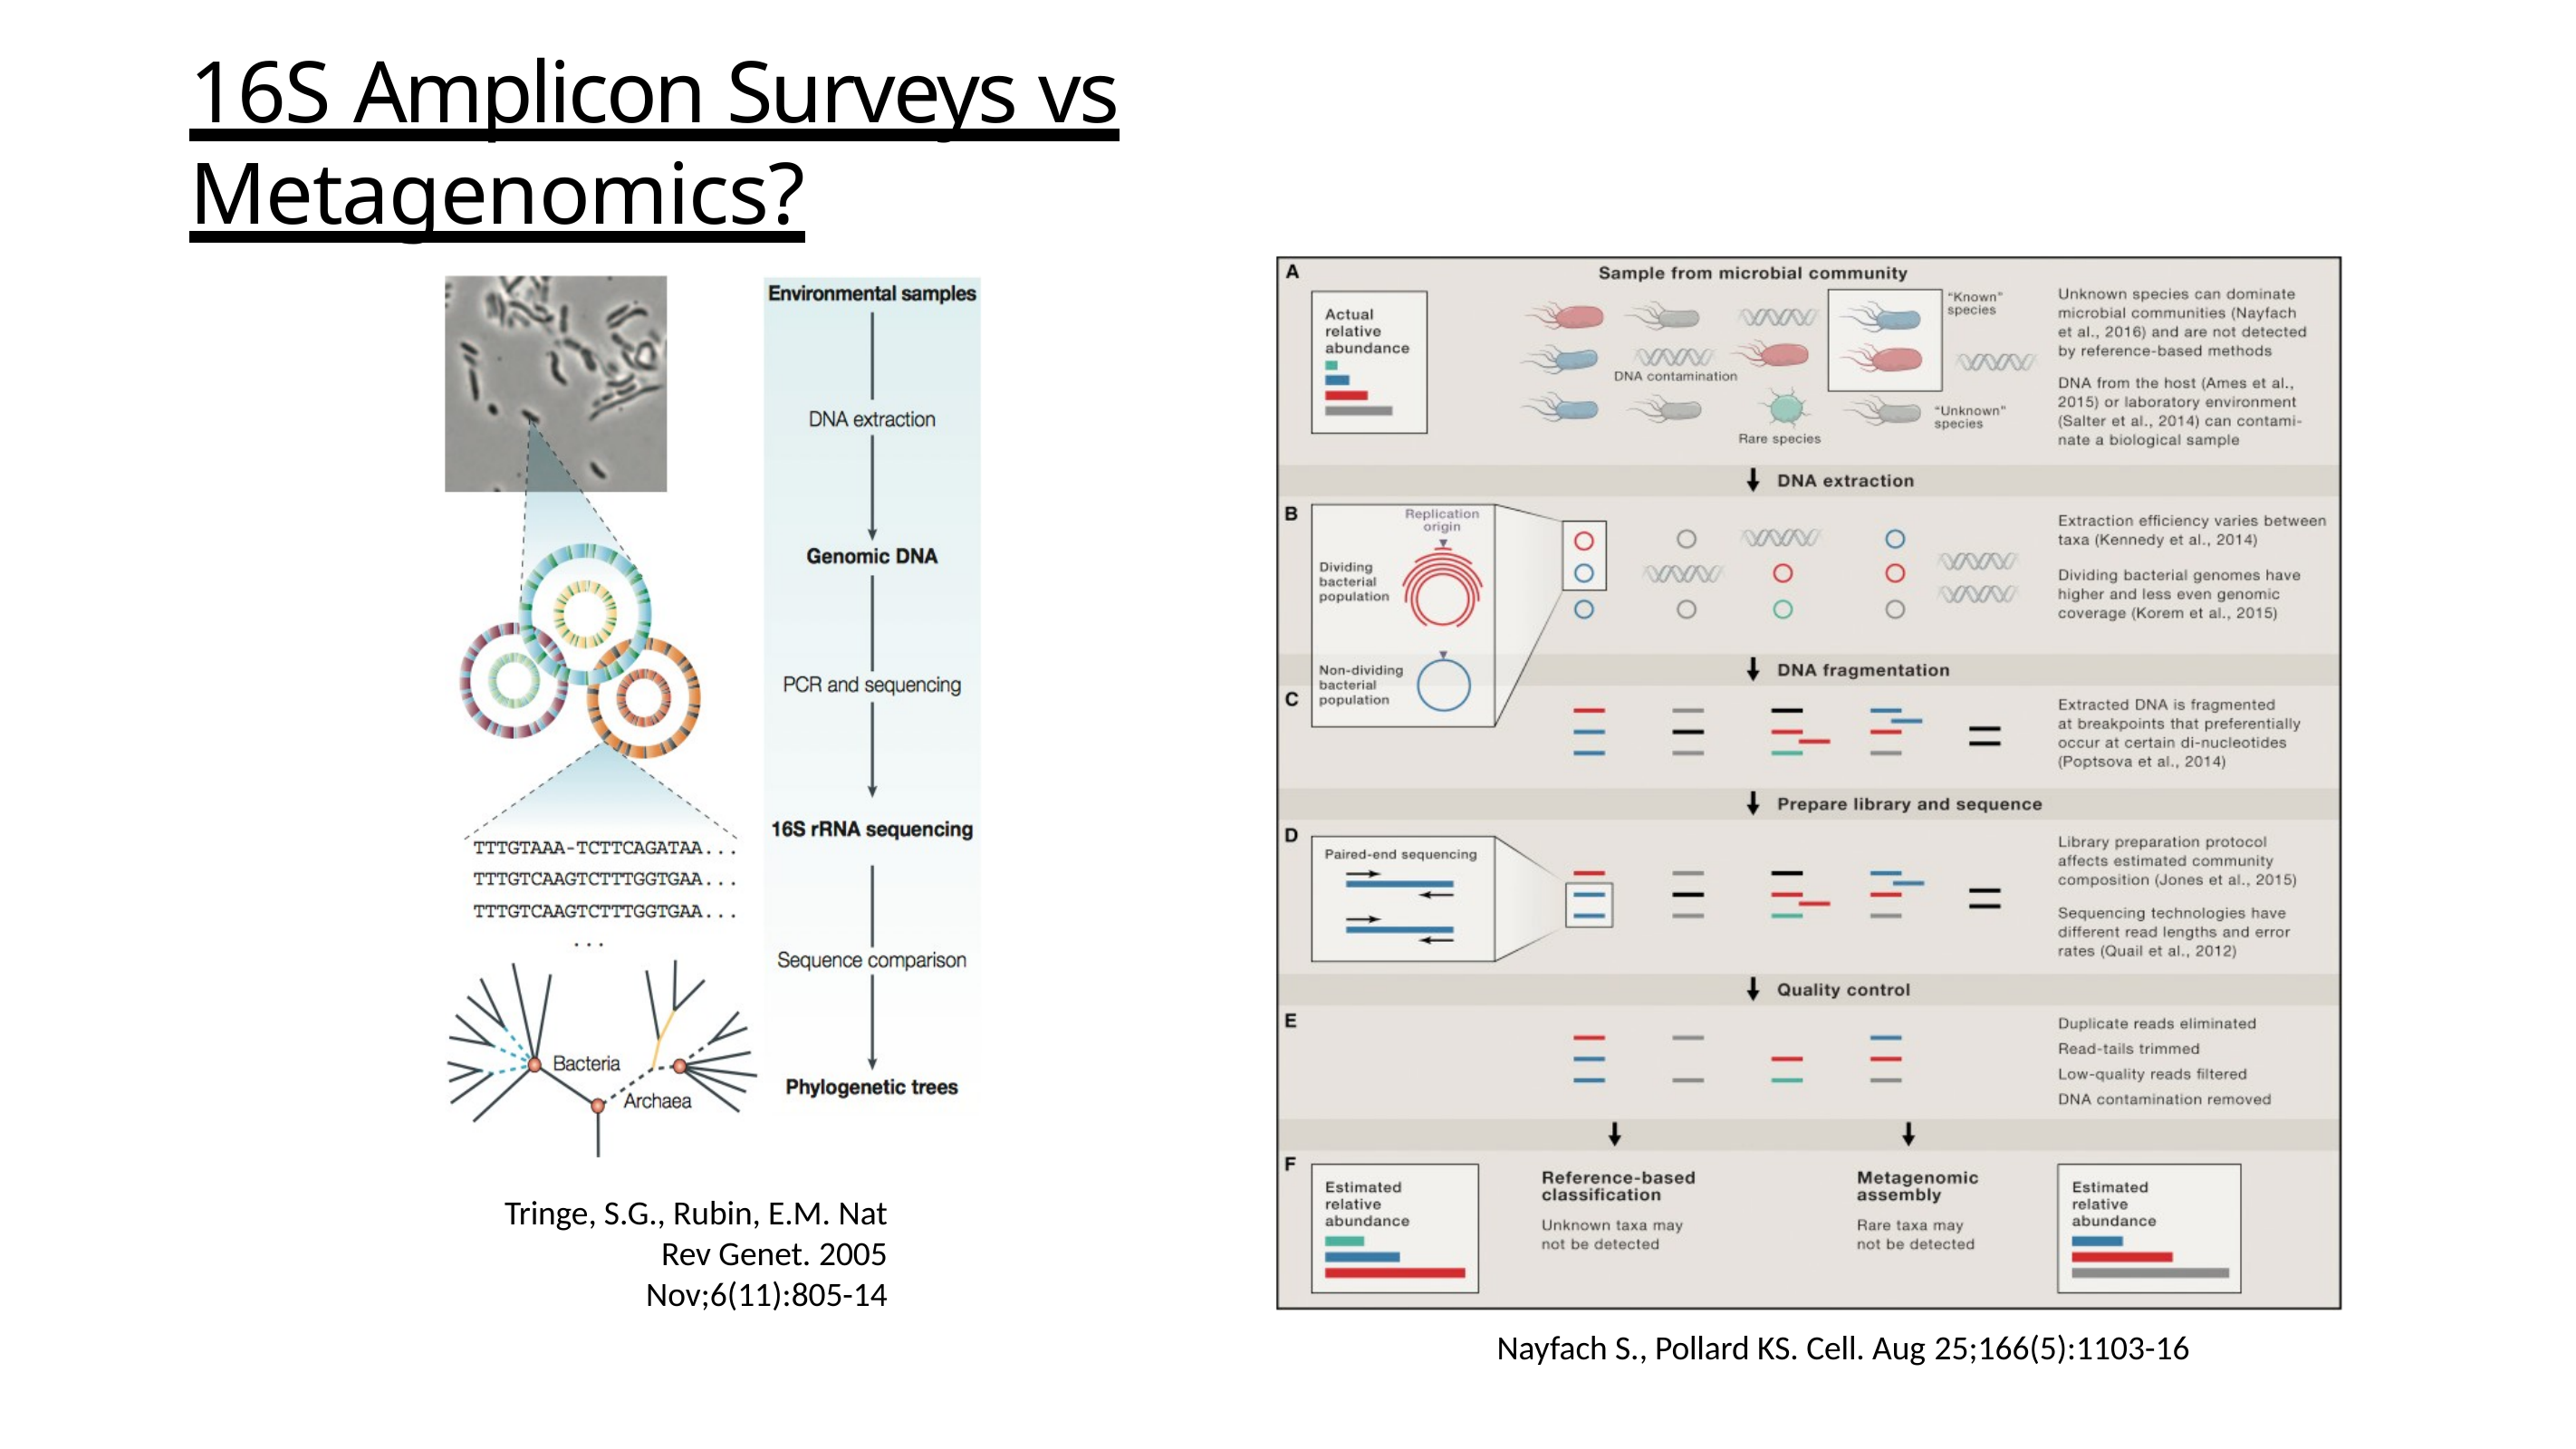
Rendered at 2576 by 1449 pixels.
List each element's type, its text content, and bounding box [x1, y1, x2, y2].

text_box Nayfach S., Pollard KS. Cell. Aug 25;166(5):1103-16 [1495, 1323, 2198, 1367]
title 16S Amplicon Surveys vs Metagenomics? [187, 34, 1622, 280]
text_box [1275, 255, 2343, 1311]
text_box [445, 275, 982, 1157]
text_box Tringe, S.G., Rubin, E.M. Nat Rev Genet. 2005 Nov;6(11):805-14 [495, 1189, 889, 1314]
